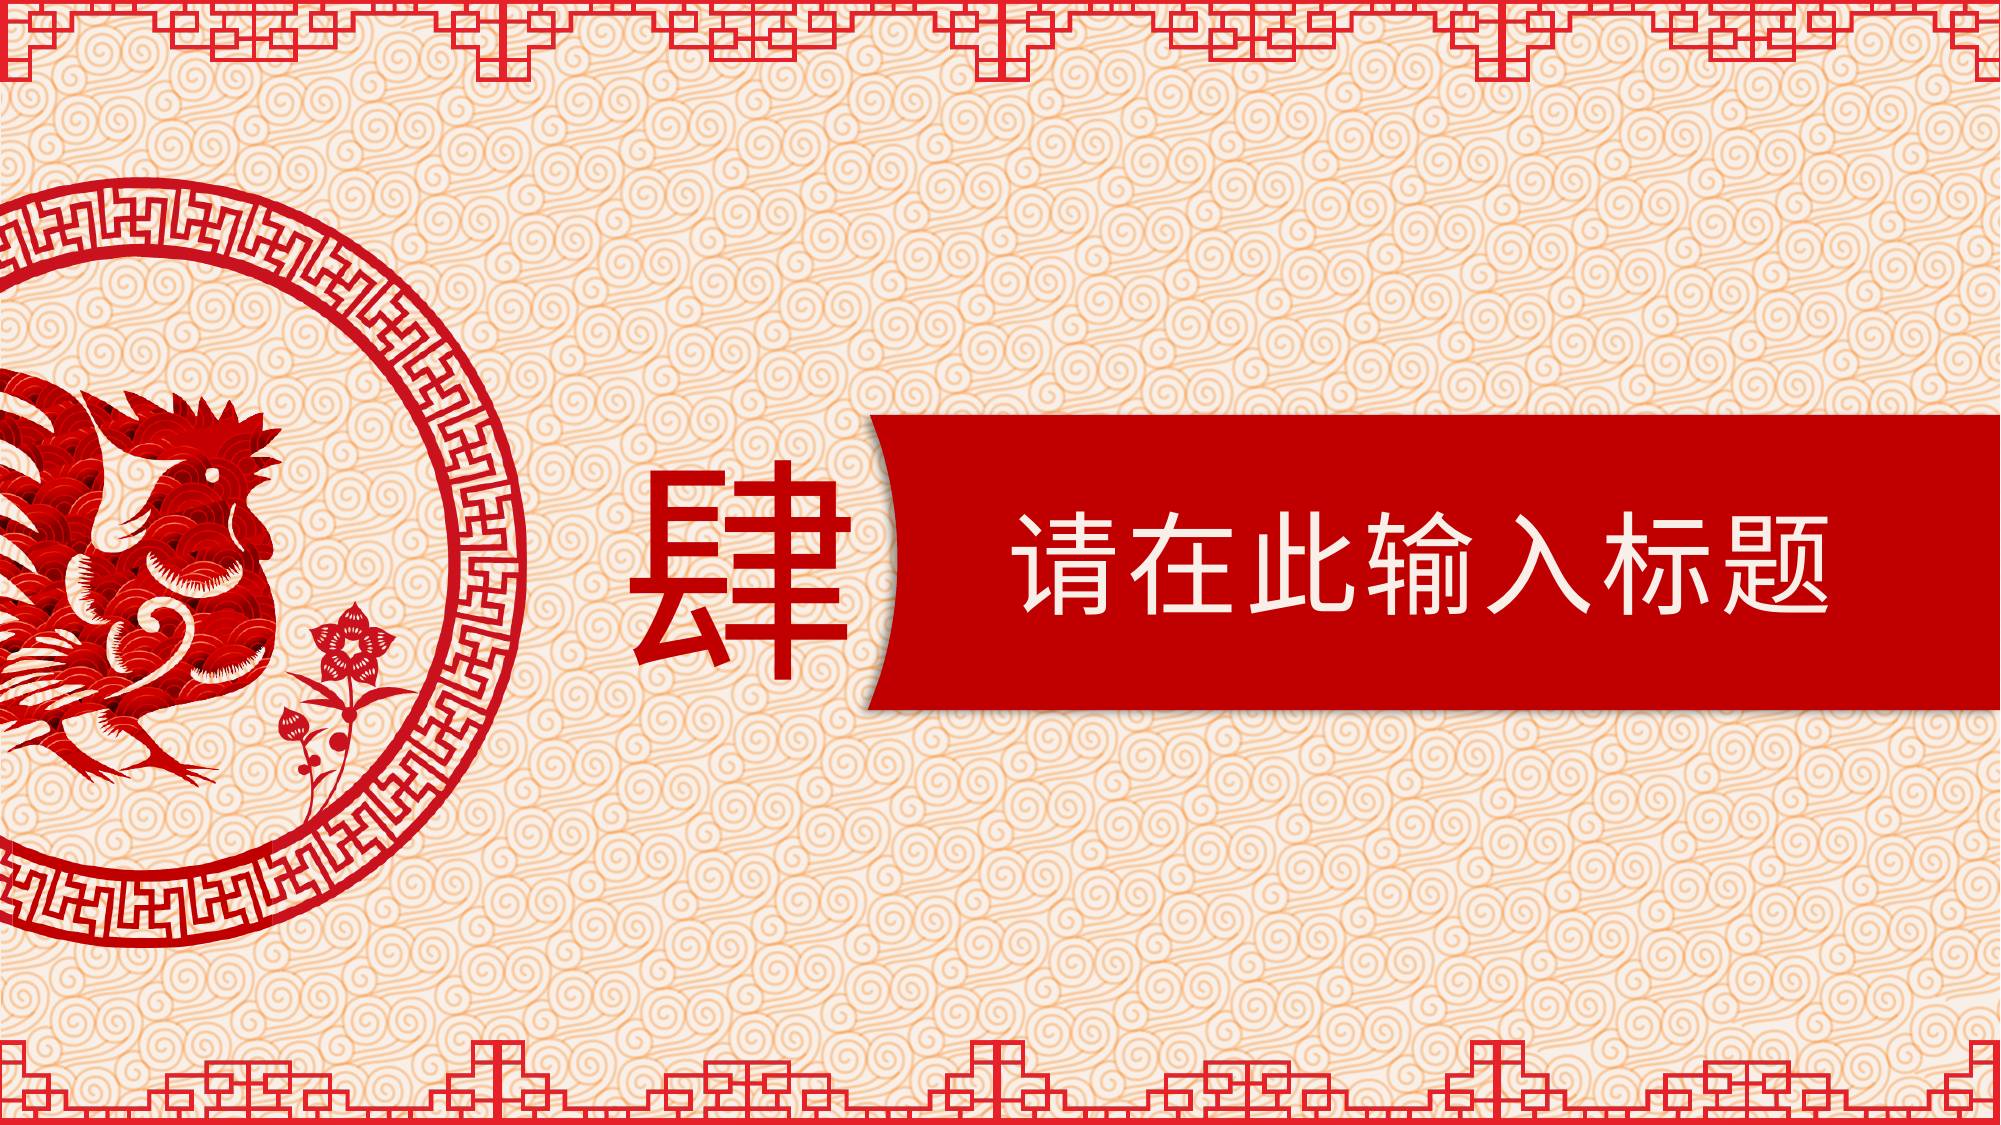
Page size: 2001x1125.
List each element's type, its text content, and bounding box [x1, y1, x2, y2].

picture [0, 0, 2001, 1125]
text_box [0, 177, 527, 948]
text_box 请在此输入标题 [993, 486, 1946, 637]
text_box 肆 [605, 414, 778, 717]
text_box [866, 413, 2000, 712]
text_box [0, 1040, 2000, 1125]
